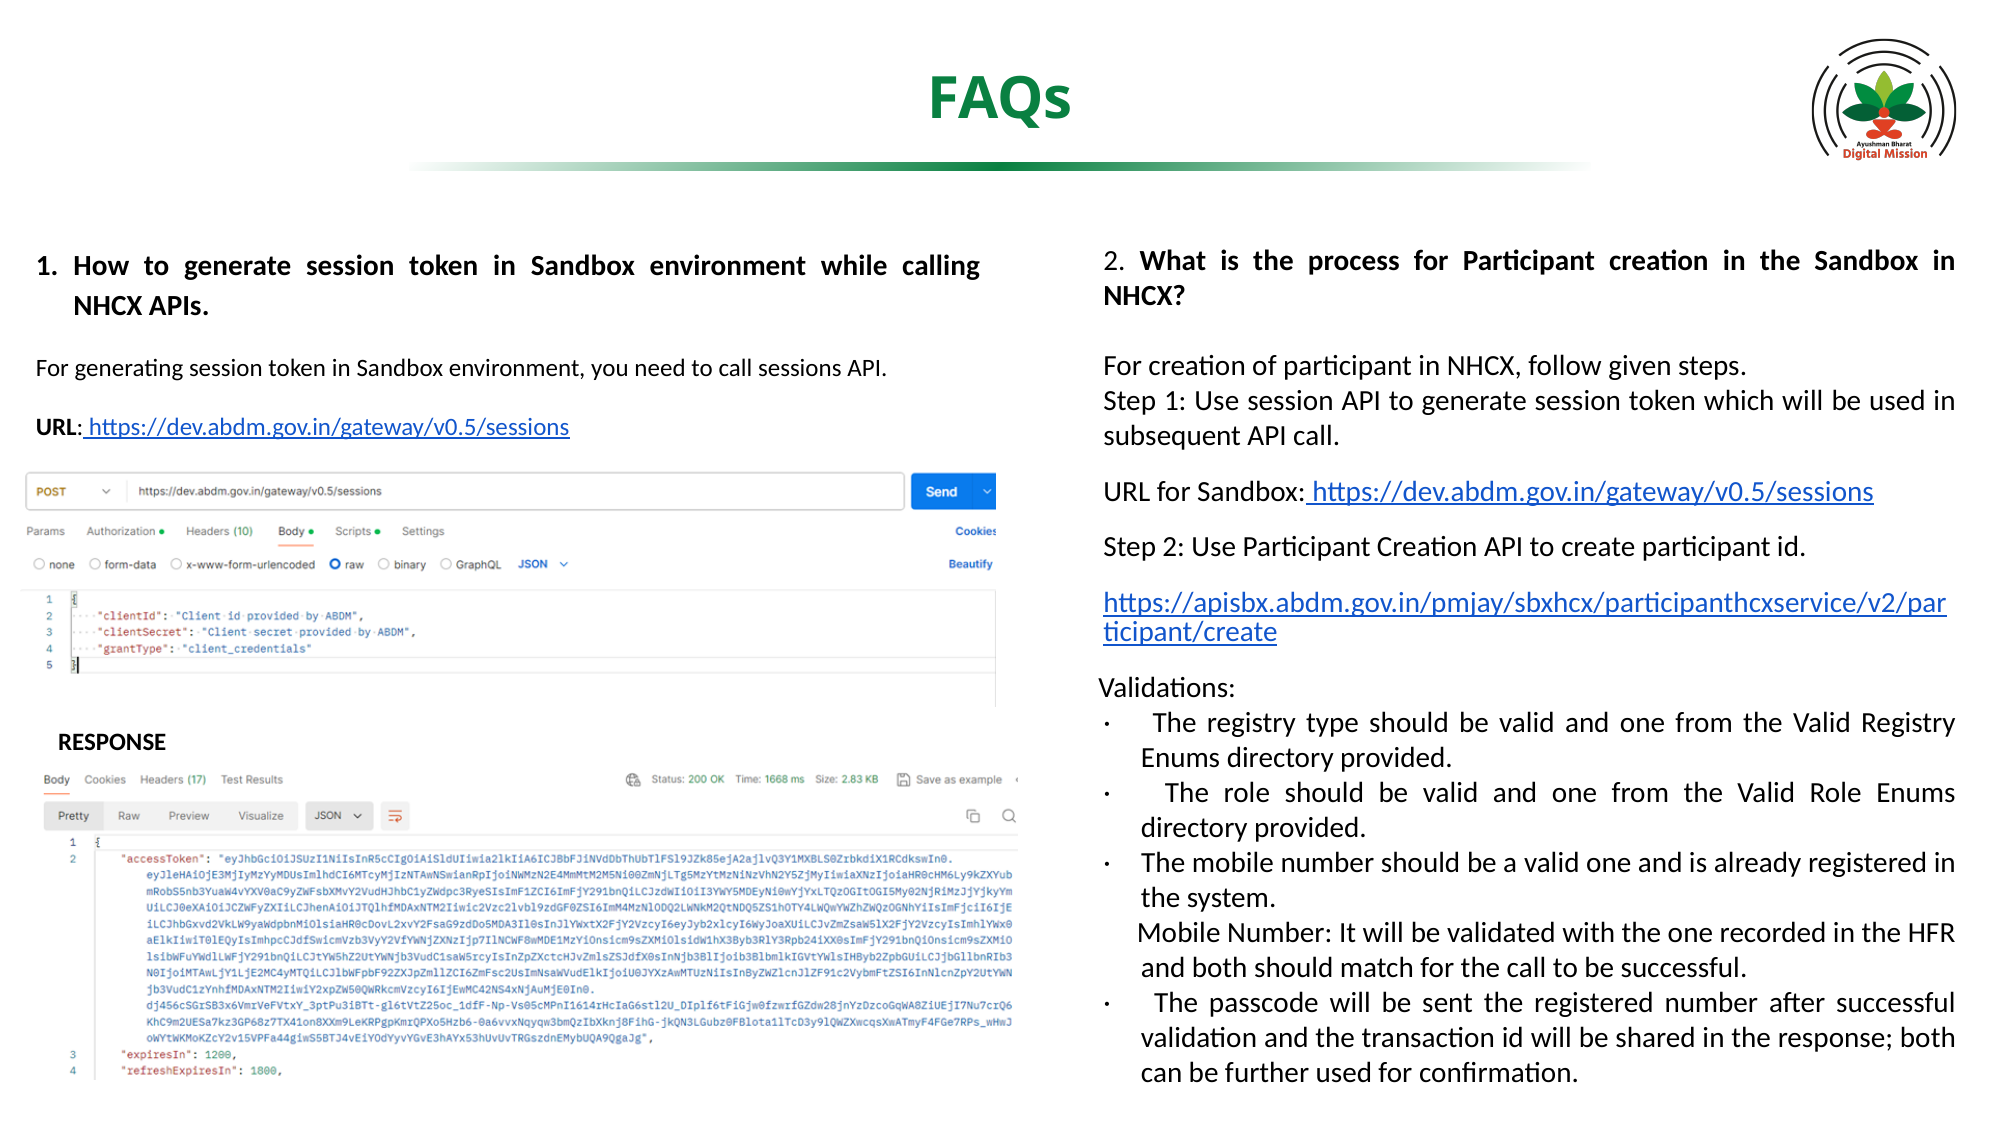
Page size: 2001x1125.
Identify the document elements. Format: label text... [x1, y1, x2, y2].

text_box 2. What is the process for Participant creation in the Sandbox in NHCX? For creation of participant in NHCX, follow given steps. Step 1: Use session API to generate session token which will be used in subsequent API call. URL for Sandbox: https://dev.abdm.gov.in/gateway/v0.5/sessions Step 2: Use Participant Creation API to create participant id. https://apisbx.abdm.gov.in/pmjay/sbxhcx/participanthcxservice/v2/participant/create Validations: · The registry type should be valid and one from the Valid Registry Enums directory provided. · The role should be valid and one from the Valid Role Enums directory provided. · The mobile number should be a valid one and is already registered in the system. Mobile Number: It will be validated with the one recorded in the HFR and both should match for the call to be successful. · The passcode will be sent the registered number after successful validation and the transaction id will be shared in the response; both can be further used for confirmation. [1050, 226, 1972, 1074]
picture [1811, 38, 1957, 161]
title FAQs [204, 49, 1796, 150]
text_box RESPONSE [43, 716, 536, 765]
text_box 1. How to generate session token in Sandbox environment while calling NHCX APIs. For generating session token in Sandbox environment, you need to call sessions API. URL: https://dev.abdm.gov.in/gateway/v0.5/sessions REQUEST [20, 226, 996, 460]
picture [20, 460, 997, 707]
picture [42, 766, 1019, 1080]
